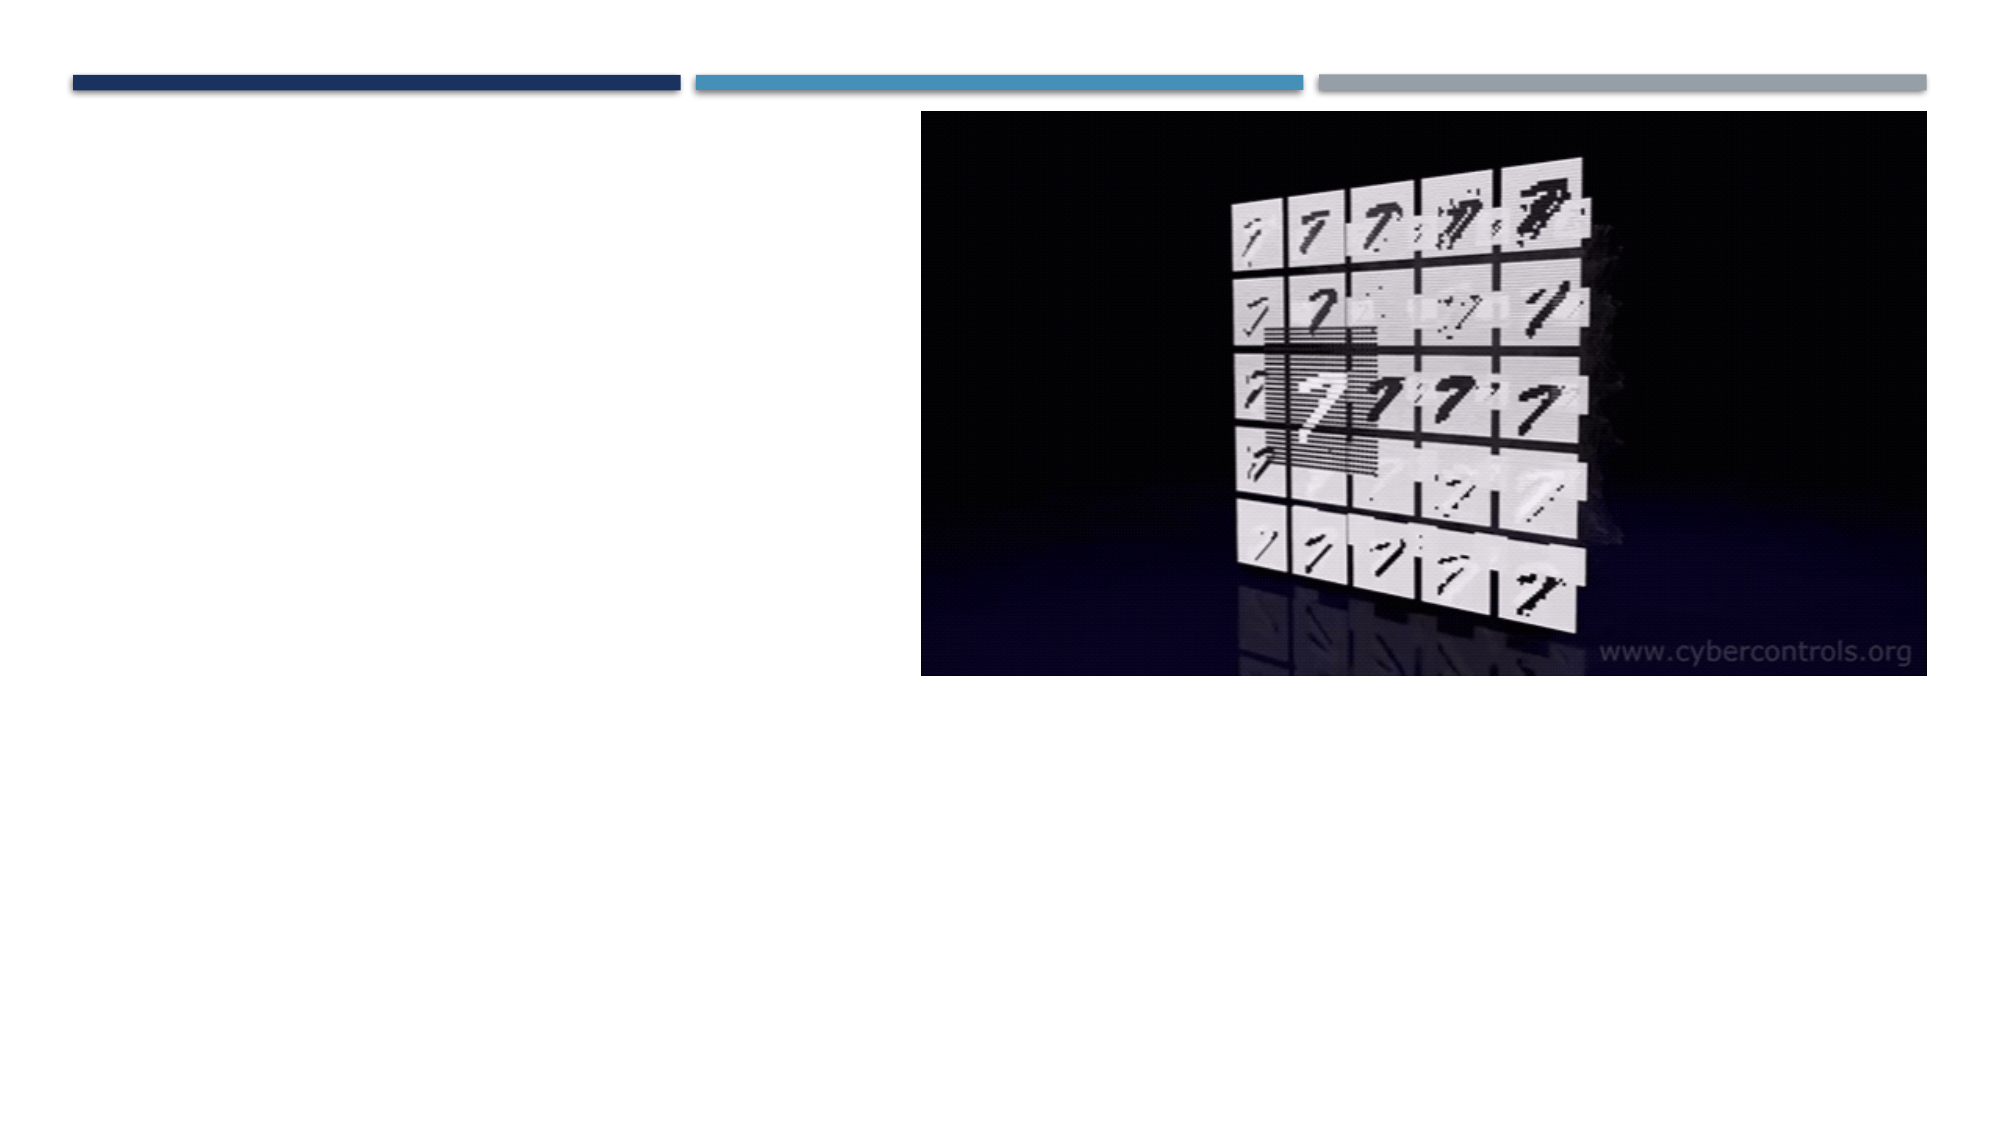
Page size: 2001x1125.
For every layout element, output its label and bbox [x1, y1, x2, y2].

picture [921, 110, 1928, 676]
